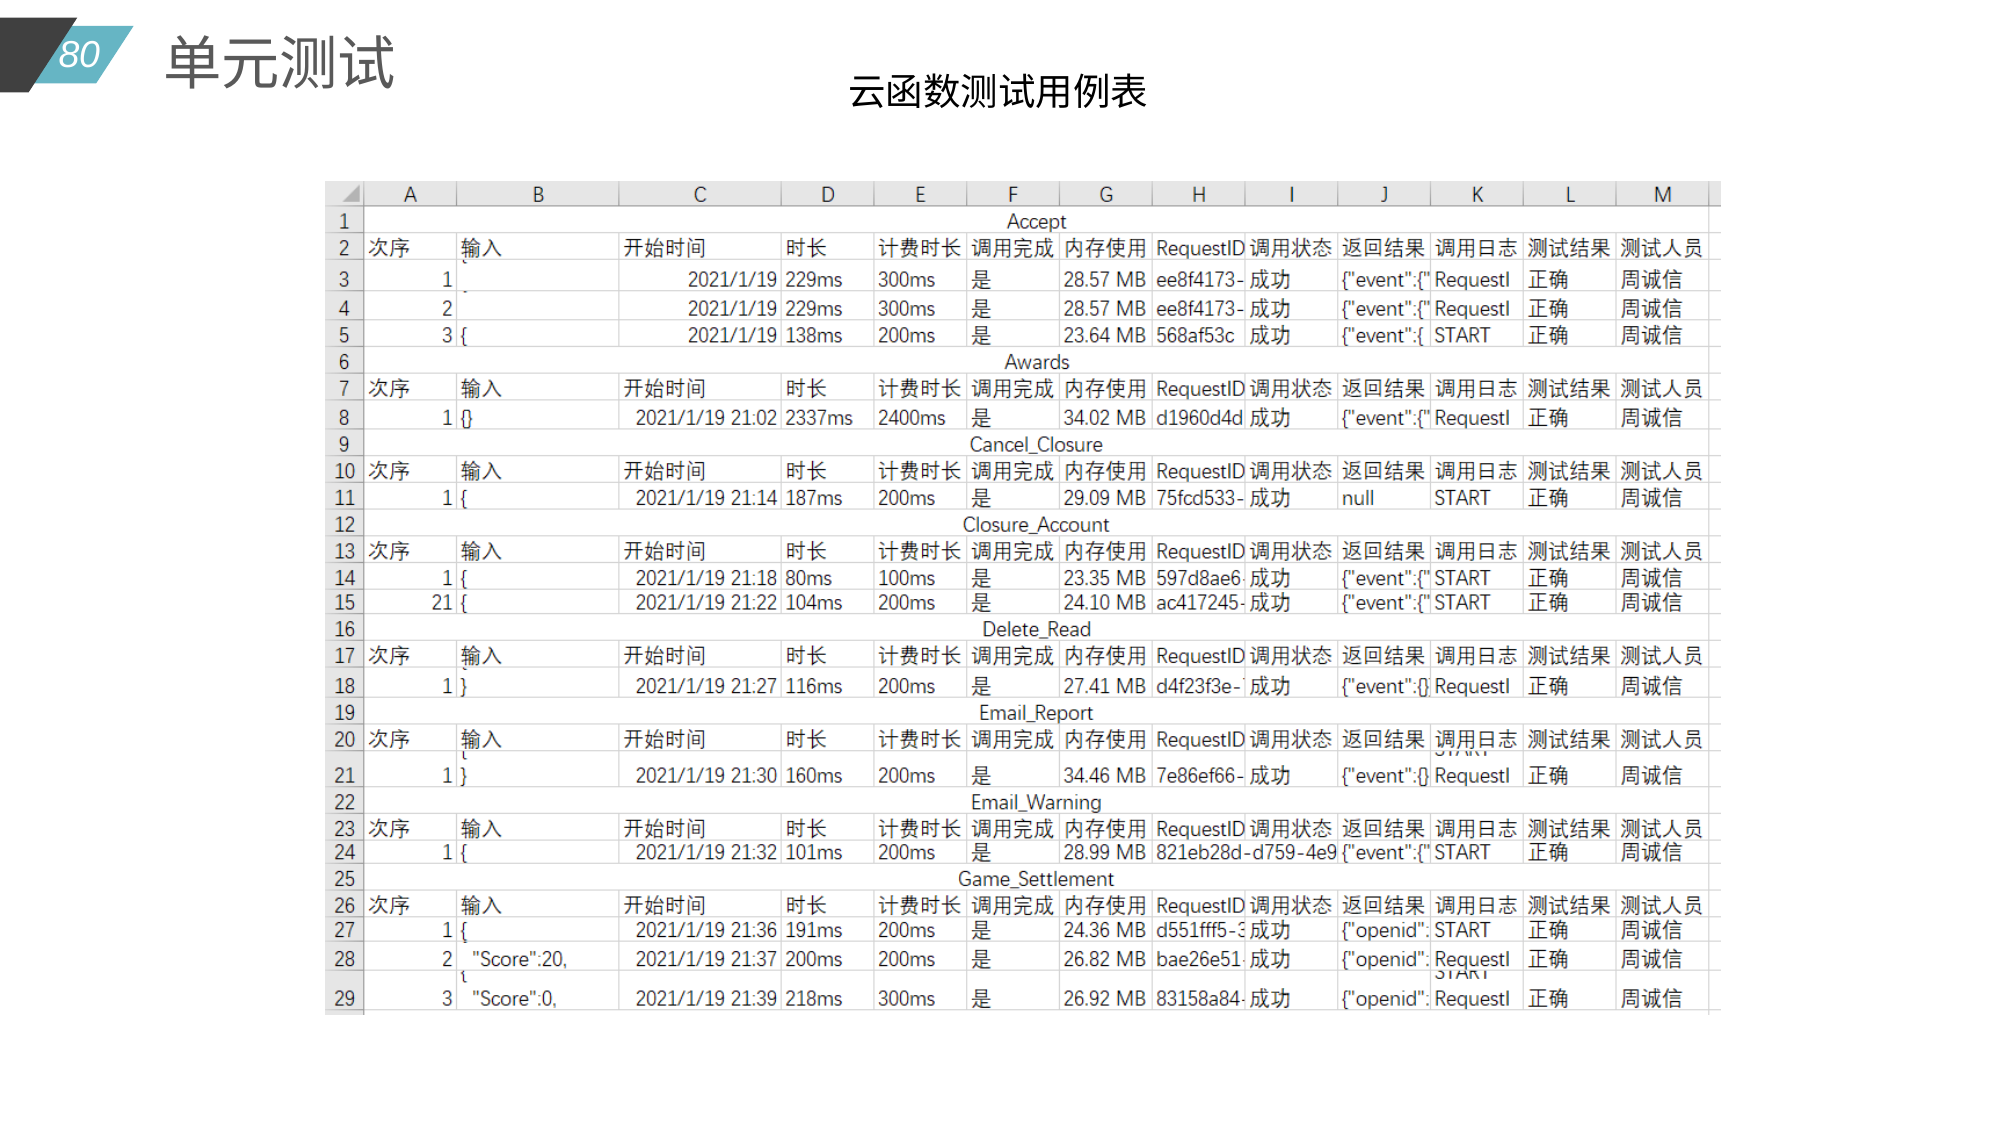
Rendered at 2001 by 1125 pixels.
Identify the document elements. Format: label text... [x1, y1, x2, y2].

text_box 单元测试 [148, 18, 412, 104]
text_box 云函数测试用例表 [833, 61, 1167, 121]
picture [325, 181, 1721, 1015]
